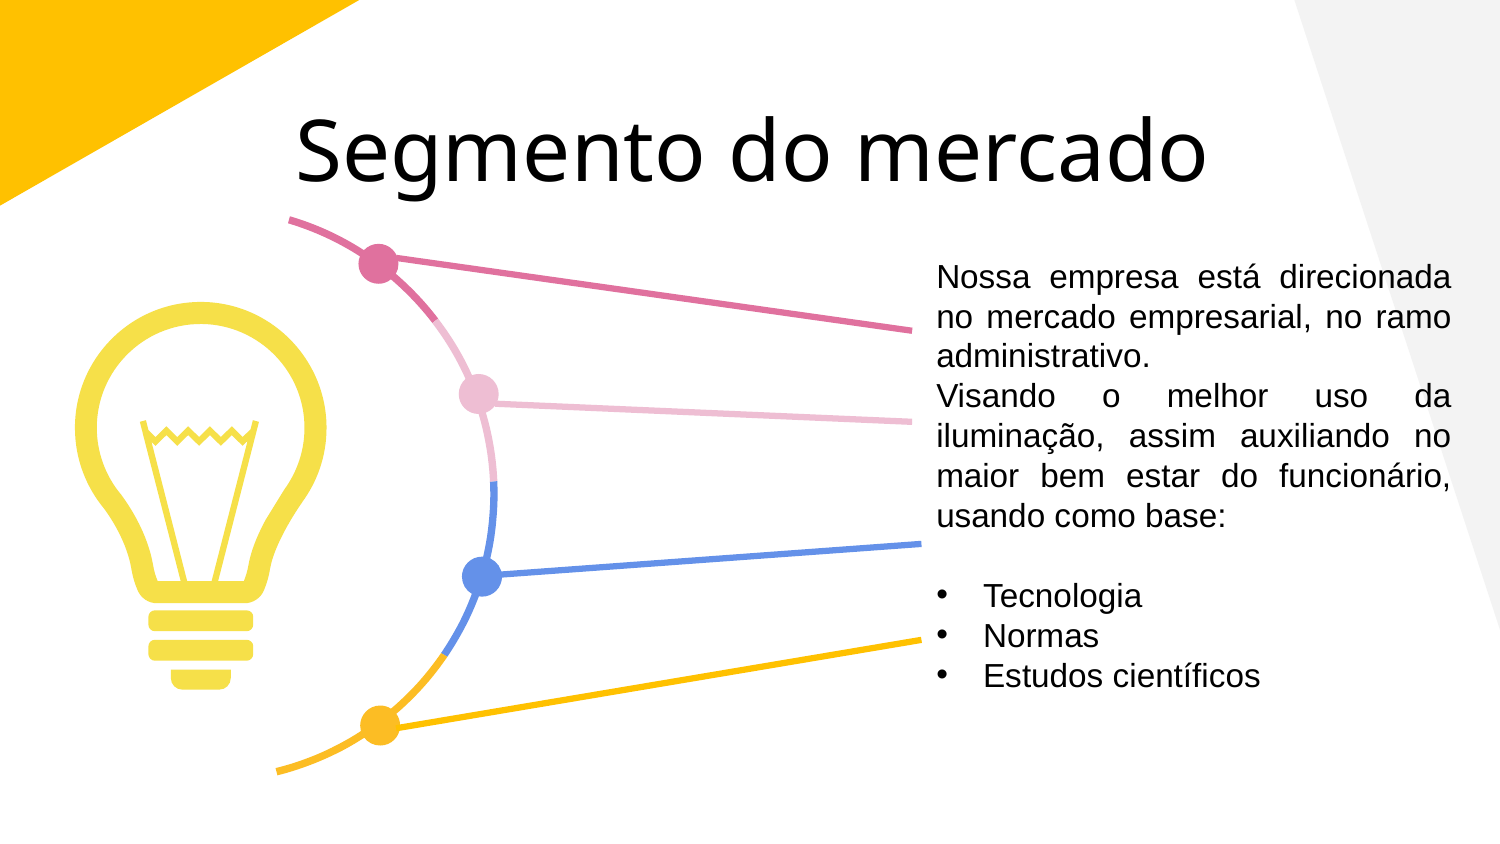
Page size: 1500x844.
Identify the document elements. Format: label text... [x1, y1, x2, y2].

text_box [395, 639, 922, 729]
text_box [74, 301, 270, 690]
text_box Nossa empresa está direcionada no mercado empresarial, no ramo administrativo. Visando o melhor uso da iluminação, assim auxiliando no maior bem estar do funcionário, usando como base: Tecnologia Normas Estudos científicos [921, 247, 1467, 702]
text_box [275, 216, 503, 776]
title Segmento do mercado [88, 80, 1418, 175]
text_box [395, 257, 913, 331]
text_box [494, 403, 913, 423]
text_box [498, 543, 922, 575]
